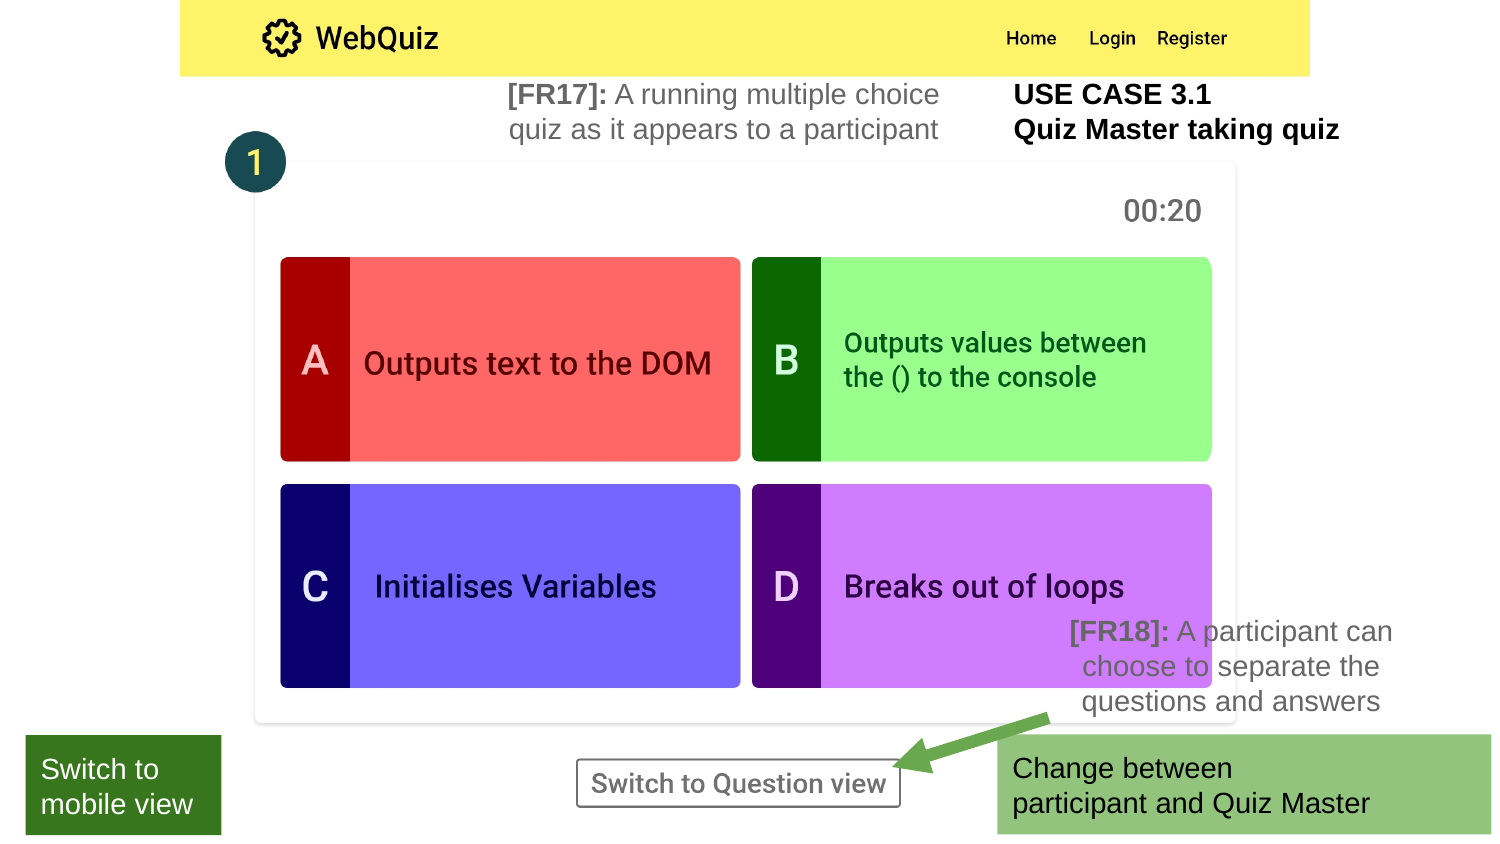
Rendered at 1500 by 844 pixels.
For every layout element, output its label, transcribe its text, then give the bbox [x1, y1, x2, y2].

picture [180, 0, 1310, 844]
text_box [FR18]: A participant can choose to separate the questions and answers [1314, 597, 1440, 733]
text_box Change between participant and Quiz Master [1314, 734, 1492, 835]
text_box USE CASE 3.1 Quiz Master taking quiz [1314, 60, 1491, 161]
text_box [891, 717, 1049, 768]
text_box Switch to mobile view [25, 735, 175, 836]
